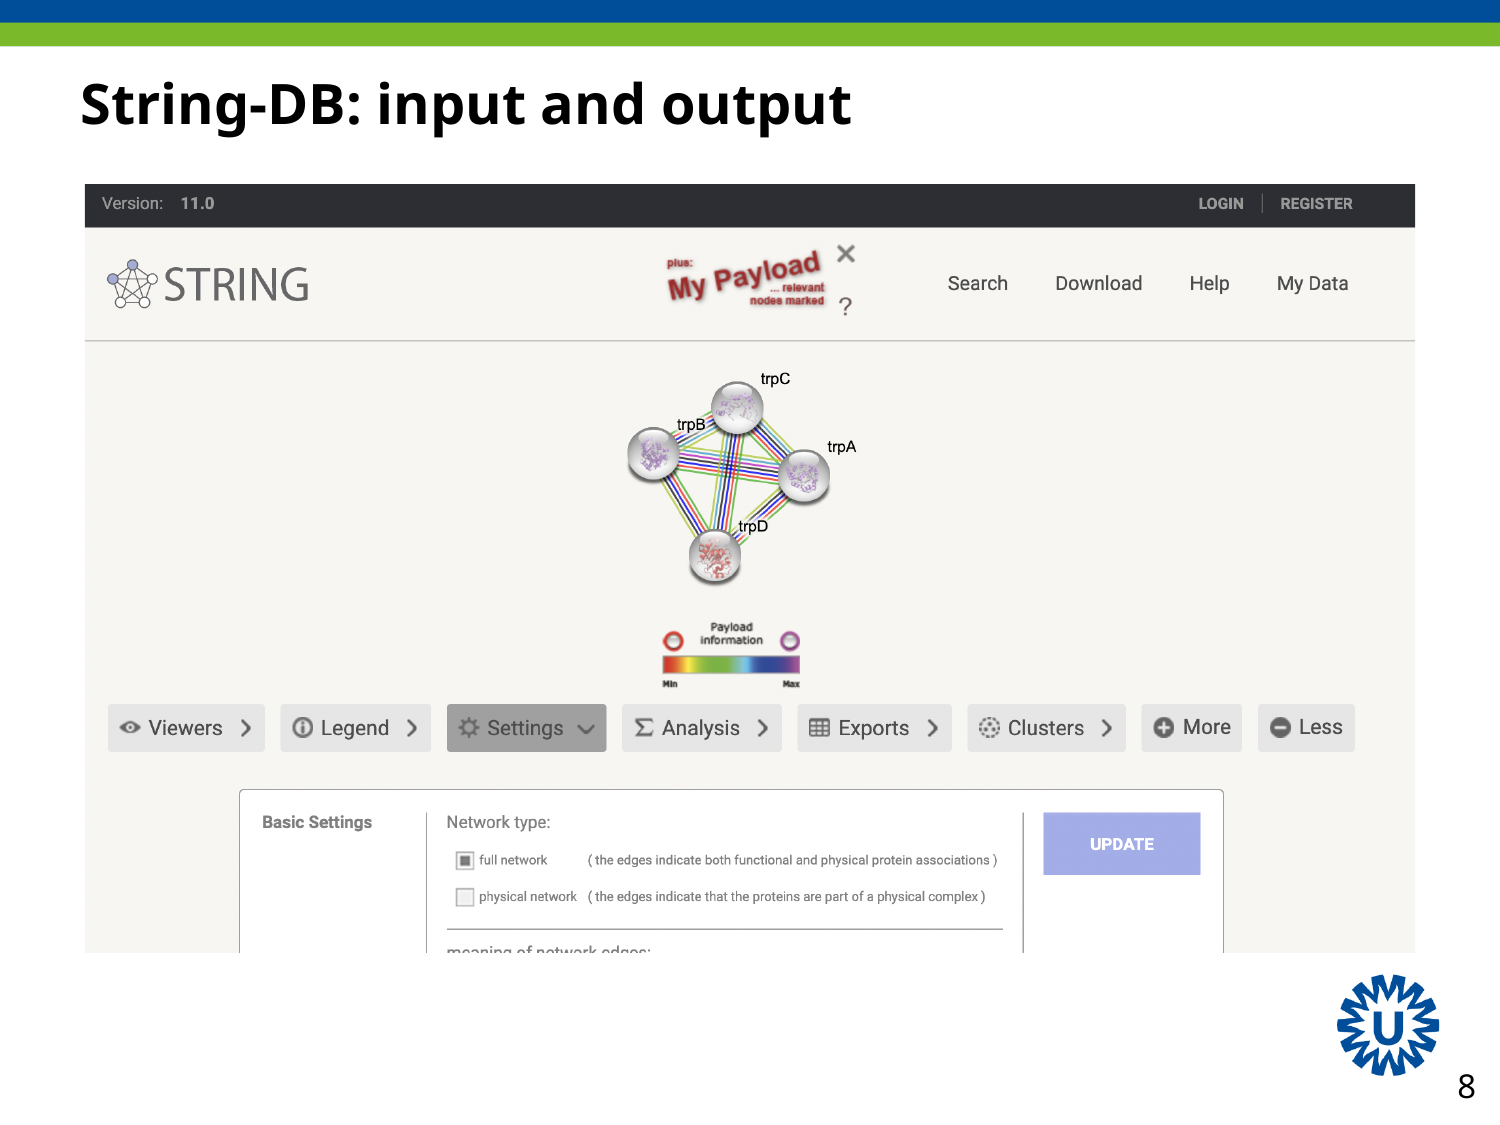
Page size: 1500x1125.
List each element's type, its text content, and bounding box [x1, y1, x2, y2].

title String-DB: input and output [64, 60, 1436, 161]
picture [0, 0, 1500, 1125]
slide_number 8 [1168, 1057, 1492, 1118]
